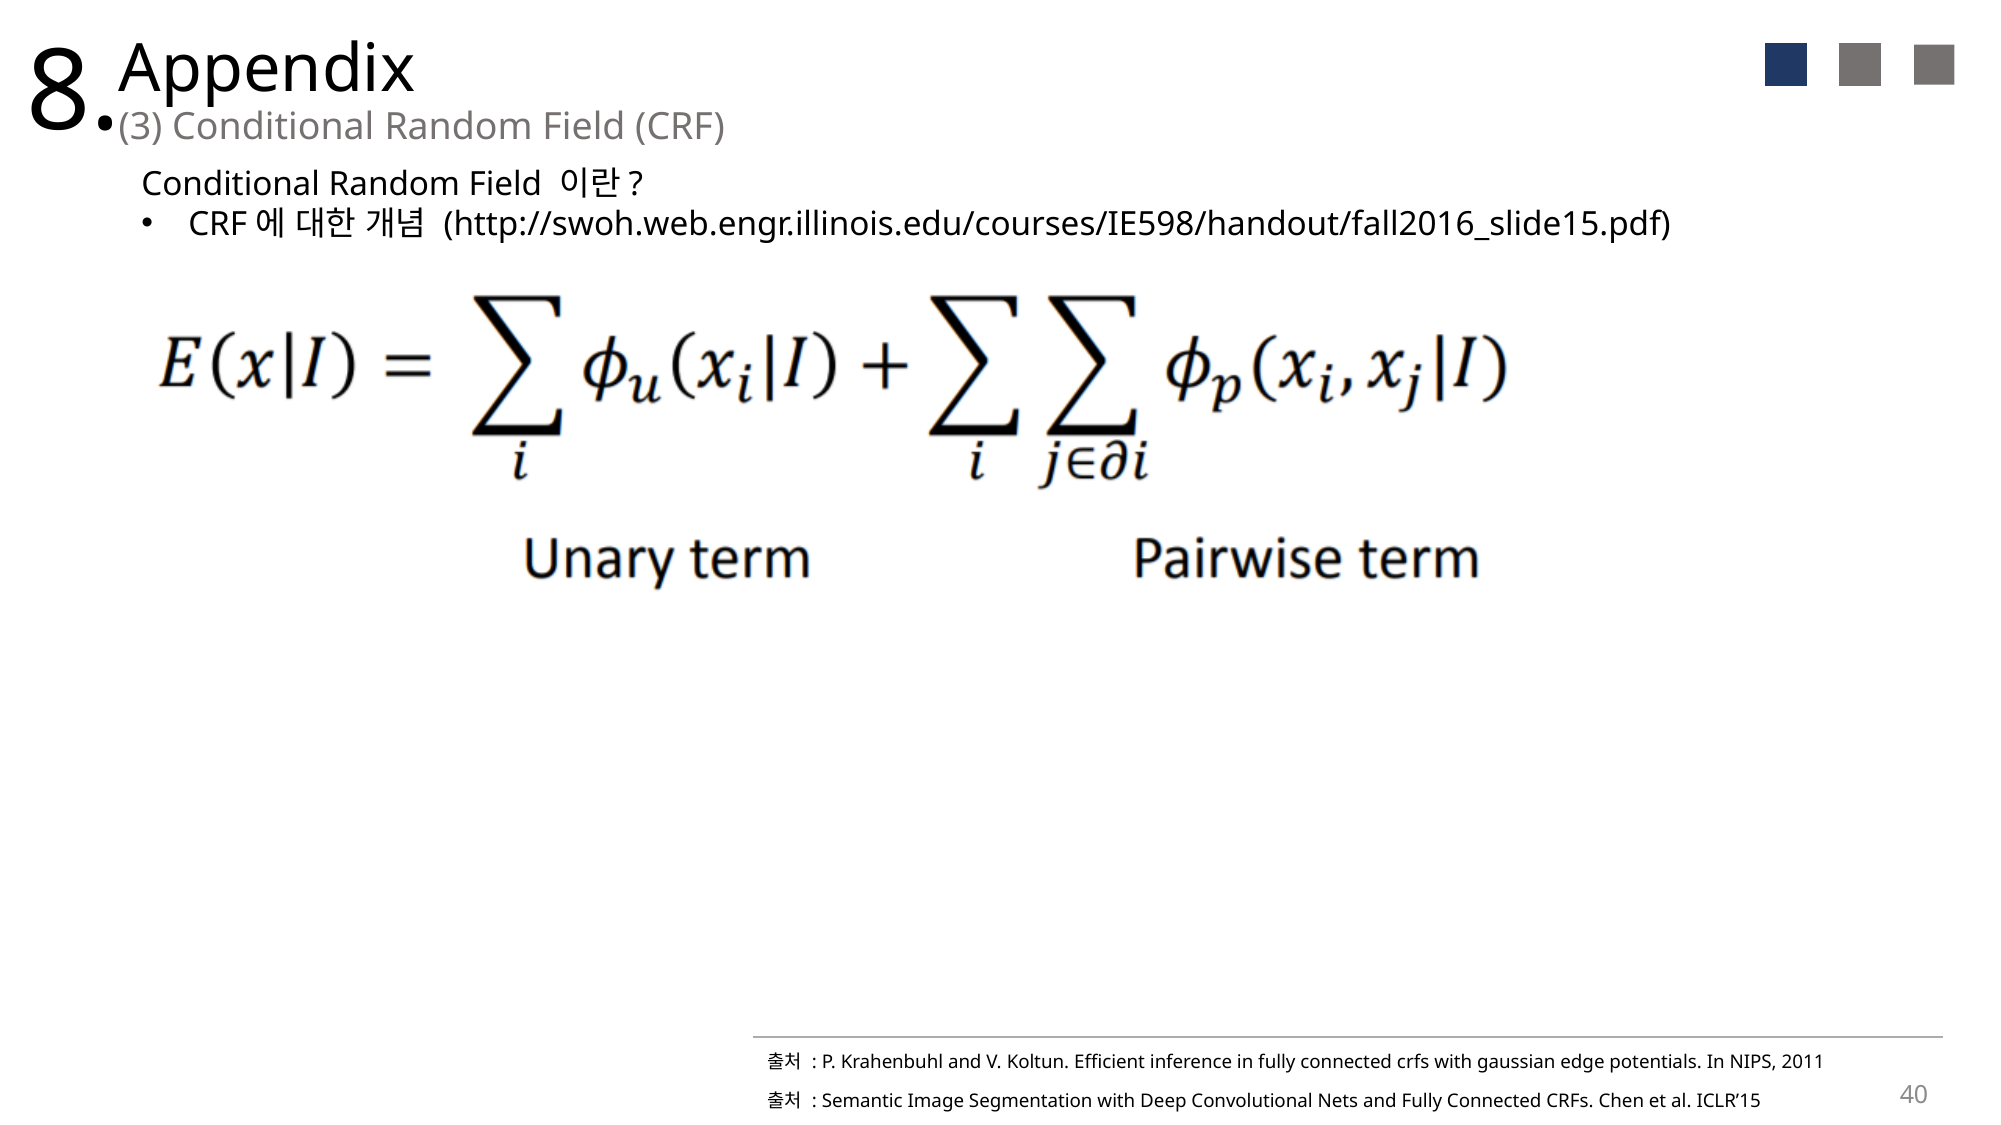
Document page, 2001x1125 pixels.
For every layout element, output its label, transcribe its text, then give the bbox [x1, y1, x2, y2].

text_box [1765, 43, 1807, 86]
text_box 출처 : Semantic Image Segmentation with Deep Convolutional Nets and Fully Connected CRFs. Chen et al. ICLR’15 [752, 1081, 1881, 1120]
text_box [1913, 43, 1955, 86]
picture [138, 250, 1566, 616]
slide_number 40 [1493, 1065, 1944, 1125]
text_box 출처 : P. Krahenbuhl and V. Koltun. Efficient inference in fully connected crfs with gaussian edge potentials. In NIPS, 2011 [752, 1041, 1881, 1080]
text_box [1839, 43, 1881, 86]
text_box (3) Conditional Random Field (CRF) [136, 94, 1666, 154]
text_box 8. [11, 10, 136, 160]
text_box Conditional Random Field 이란? CRF에 대한 개념 (http://swoh.web.engr.illinois.edu/courses/IE598/handout/fall2016_slide15.pdf) [126, 154, 1978, 250]
text_box Appendix [136, 17, 1678, 112]
